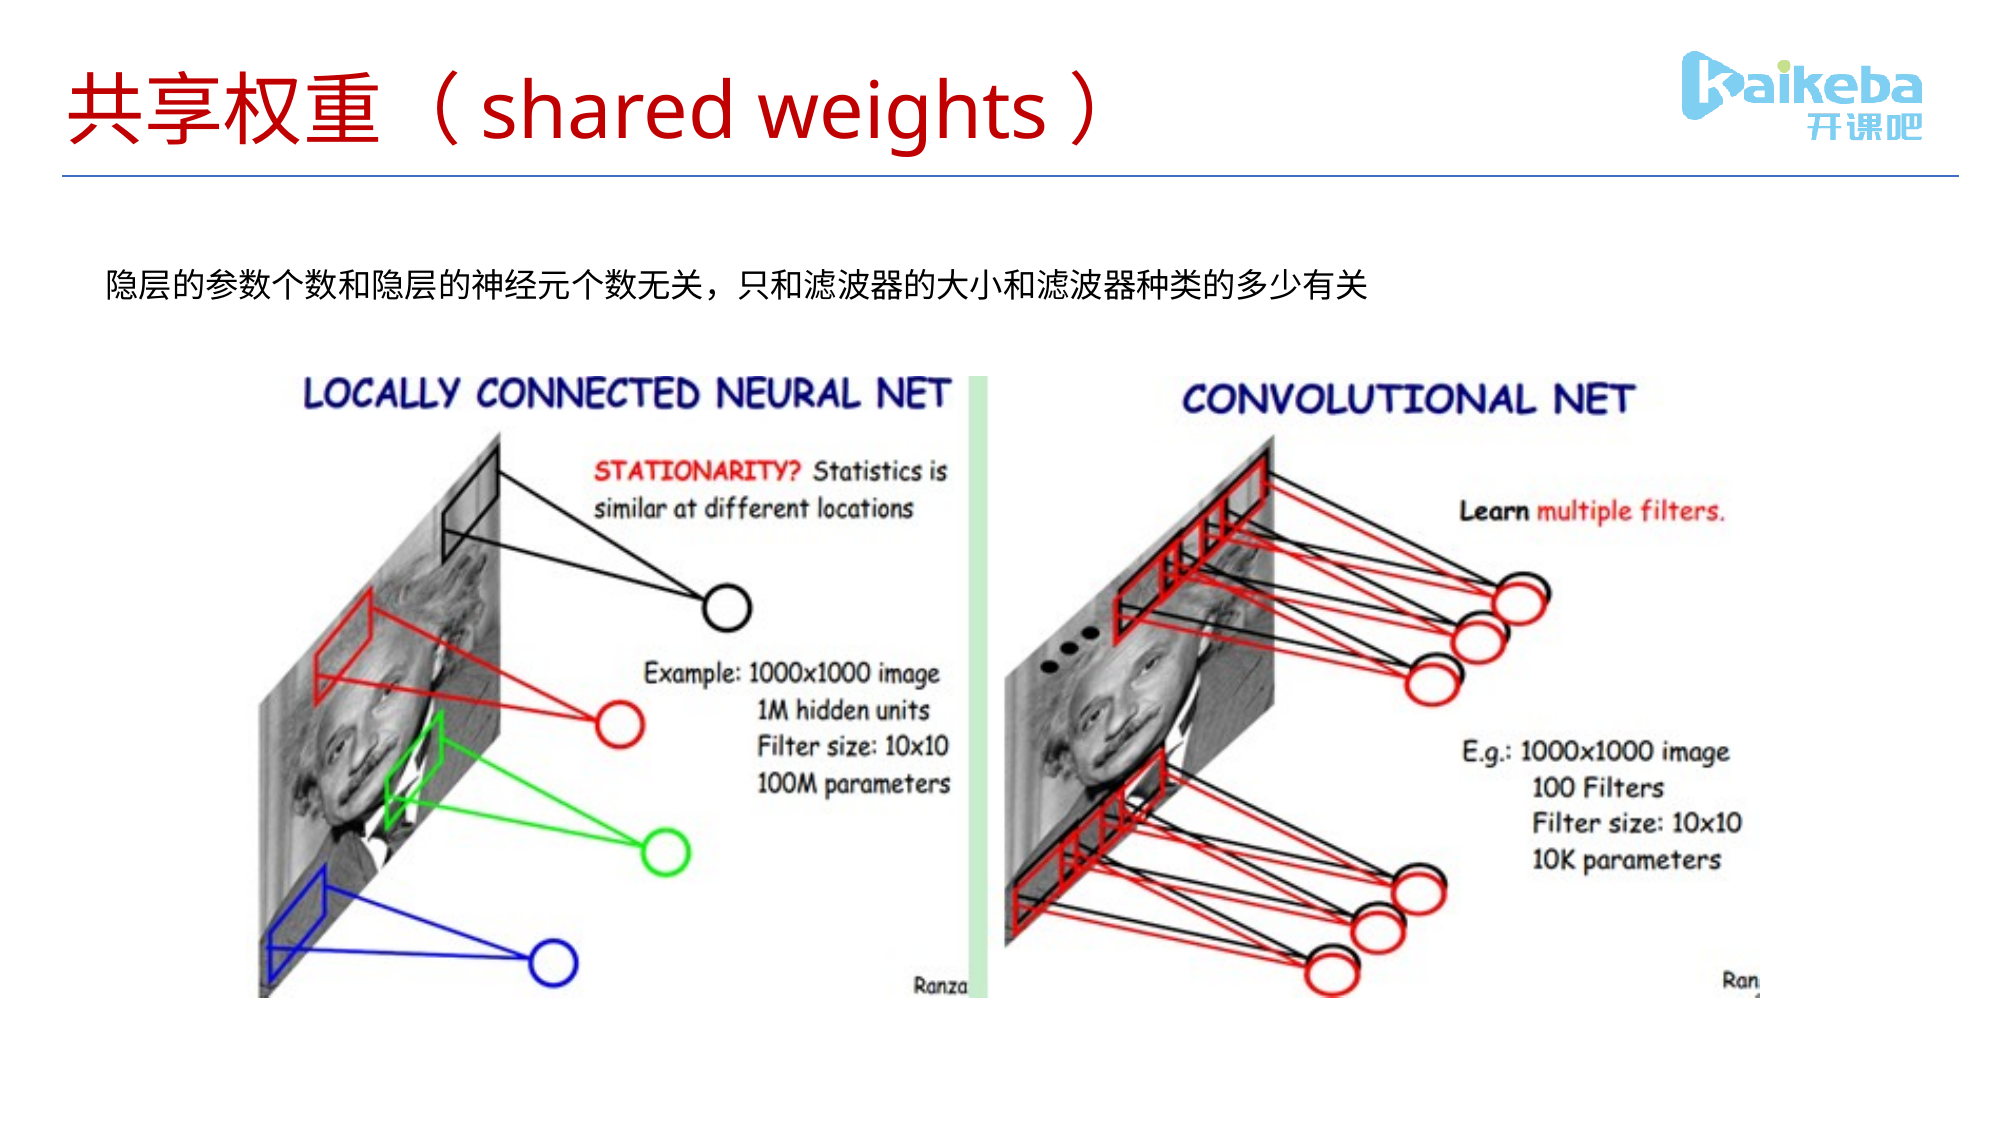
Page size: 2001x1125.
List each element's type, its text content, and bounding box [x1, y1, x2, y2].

title 共享权重（shared weights） [57, 59, 1728, 167]
picture [246, 376, 1760, 998]
list [136, 312, 1863, 1012]
text_box 隐层的参数个数和隐层的神经元个数无关，只和滤波器的大小和滤波器种类的多少有关 [98, 236, 1798, 927]
